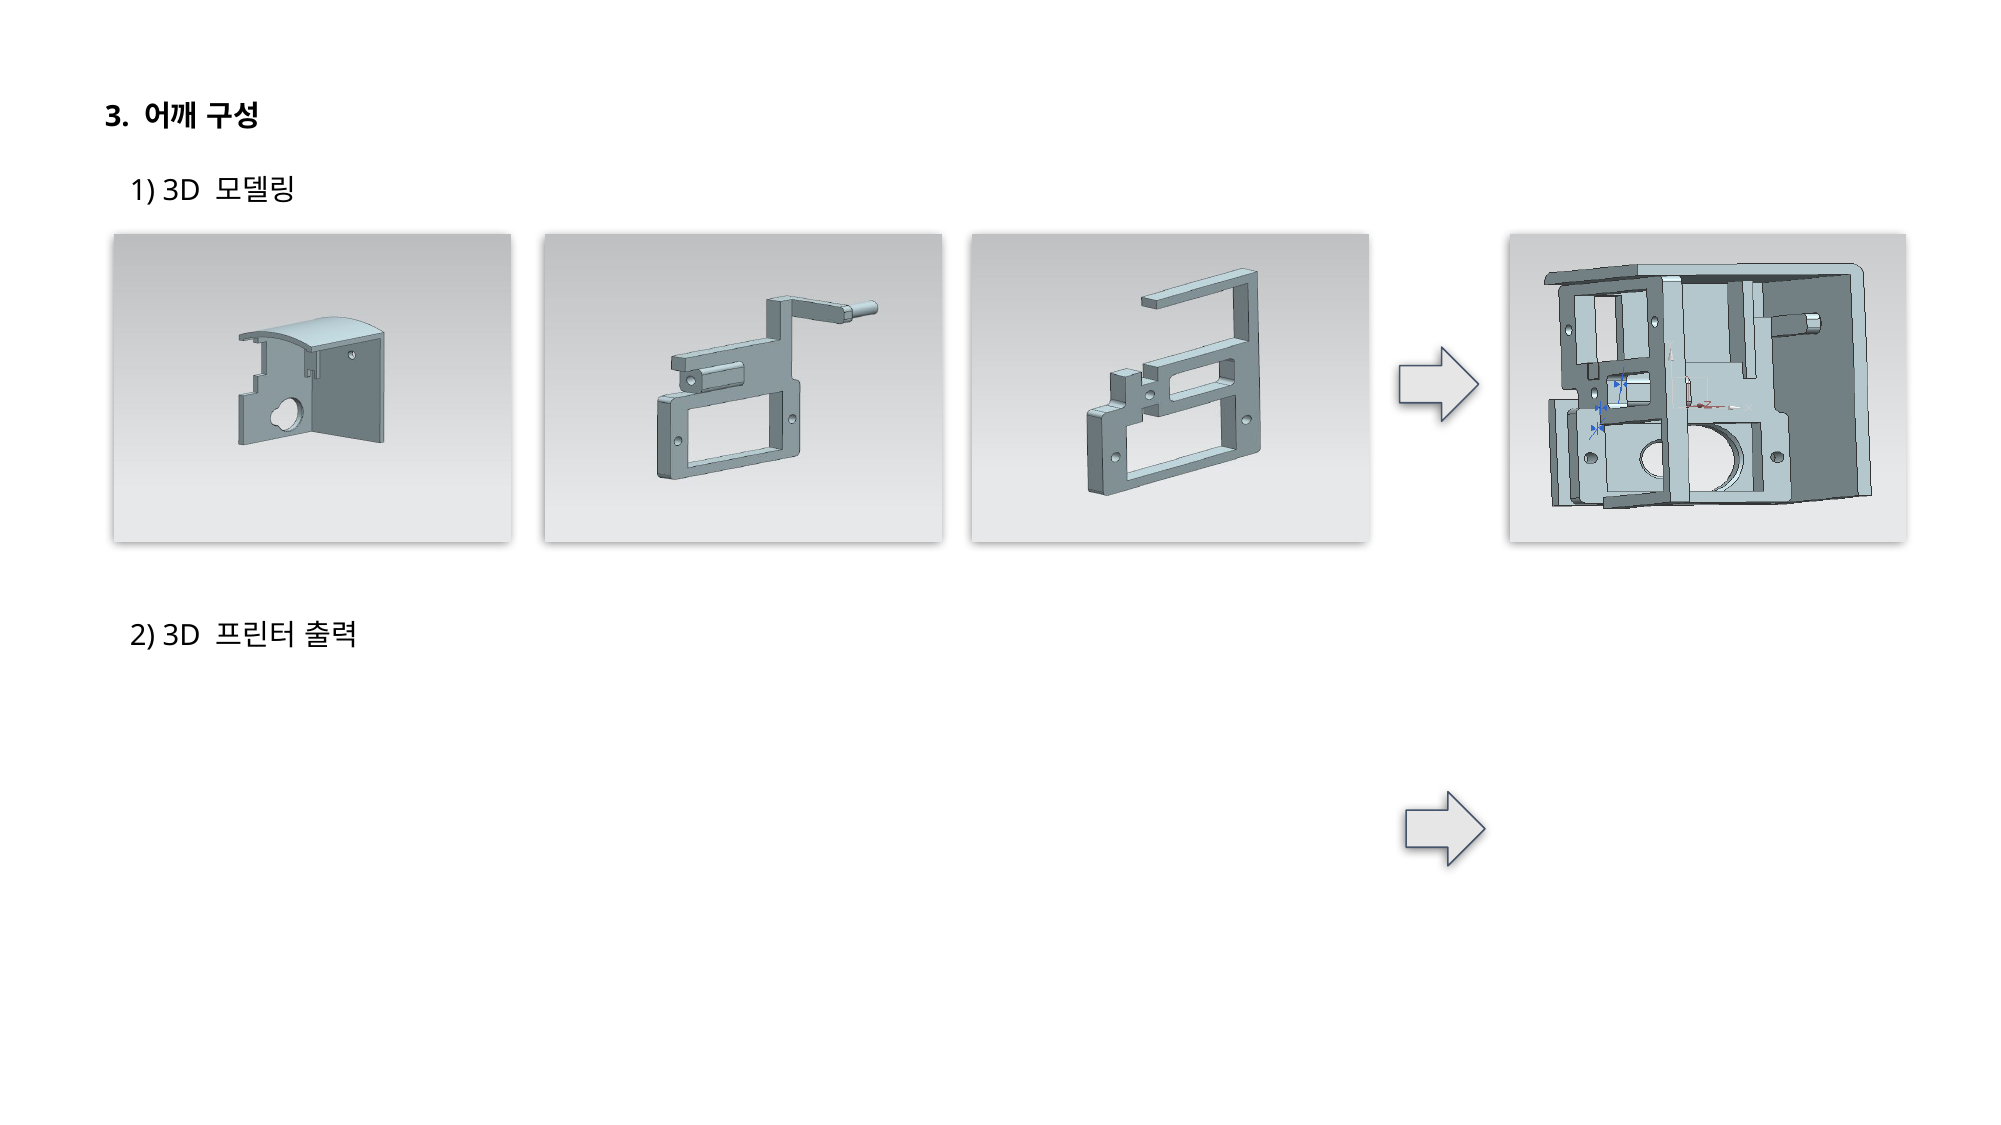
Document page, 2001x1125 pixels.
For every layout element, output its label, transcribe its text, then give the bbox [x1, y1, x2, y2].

picture [1509, 234, 1907, 542]
picture [972, 234, 1369, 542]
picture [544, 234, 942, 542]
text_box 3. 어깨 구성 [89, 81, 965, 147]
text_box 1) 3D 모델링 [114, 156, 990, 222]
text_box [1399, 347, 1479, 422]
text_box [1406, 791, 1486, 866]
text_box 2) 3D 프린터 출력 [114, 601, 990, 666]
picture [114, 234, 511, 542]
